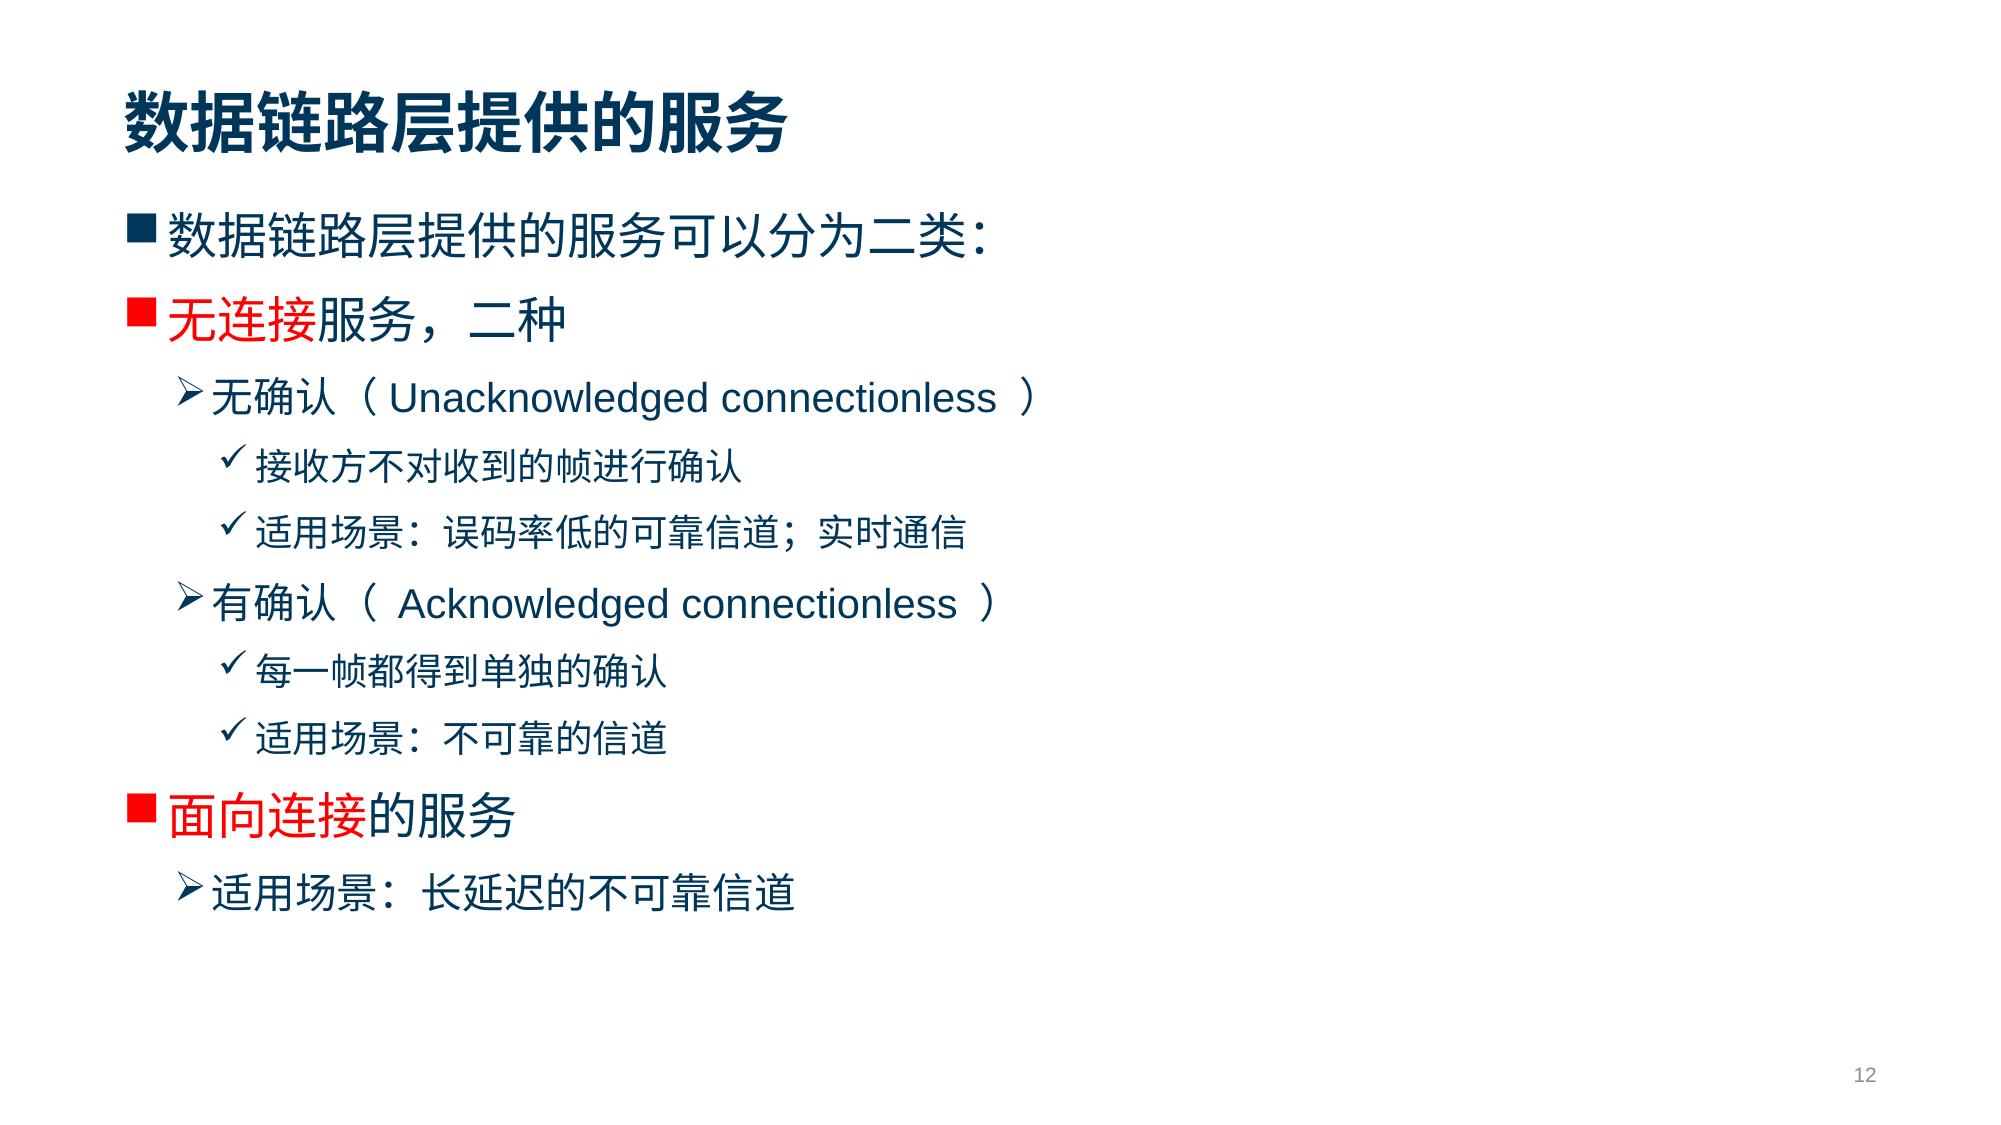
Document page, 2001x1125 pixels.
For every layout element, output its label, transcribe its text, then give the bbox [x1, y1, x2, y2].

title 数据链路层提供的服务 [108, 21, 1890, 169]
slide_number 12 [1759, 1051, 1892, 1097]
list 数据链路层提供的服务可以分为二类： 无连接服务，二种 无确认（Unacknowledged connectionless ） 接收方不对收到的帧进行确认 适用场景：误码率低的可靠信道；实时通信 有确认（ Acknowledged connectionless ） 每一帧都得到单独的确认 适用场景：不可靠的信道 面向连接的服务 适用场景：长延迟的不可靠信道 [108, 184, 1890, 1007]
